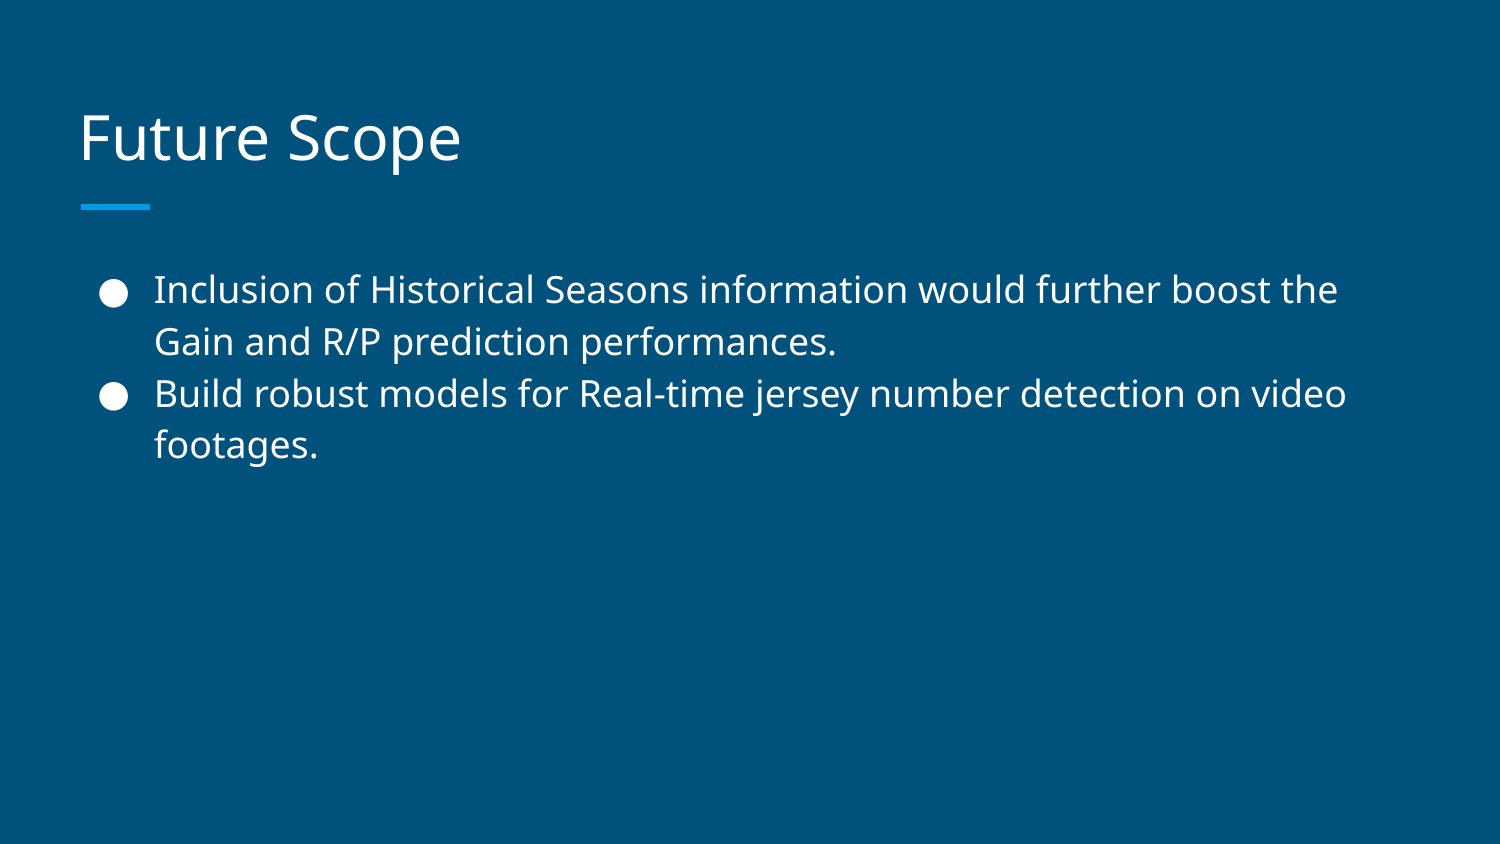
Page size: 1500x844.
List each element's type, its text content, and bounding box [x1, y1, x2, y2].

list Inclusion of Historical Seasons information would further boost the Gain and R/P prediction performances. Build robust models for Real-time jersey number detection on video footages. [63, 244, 1437, 750]
title Future Scope [63, 75, 1437, 188]
